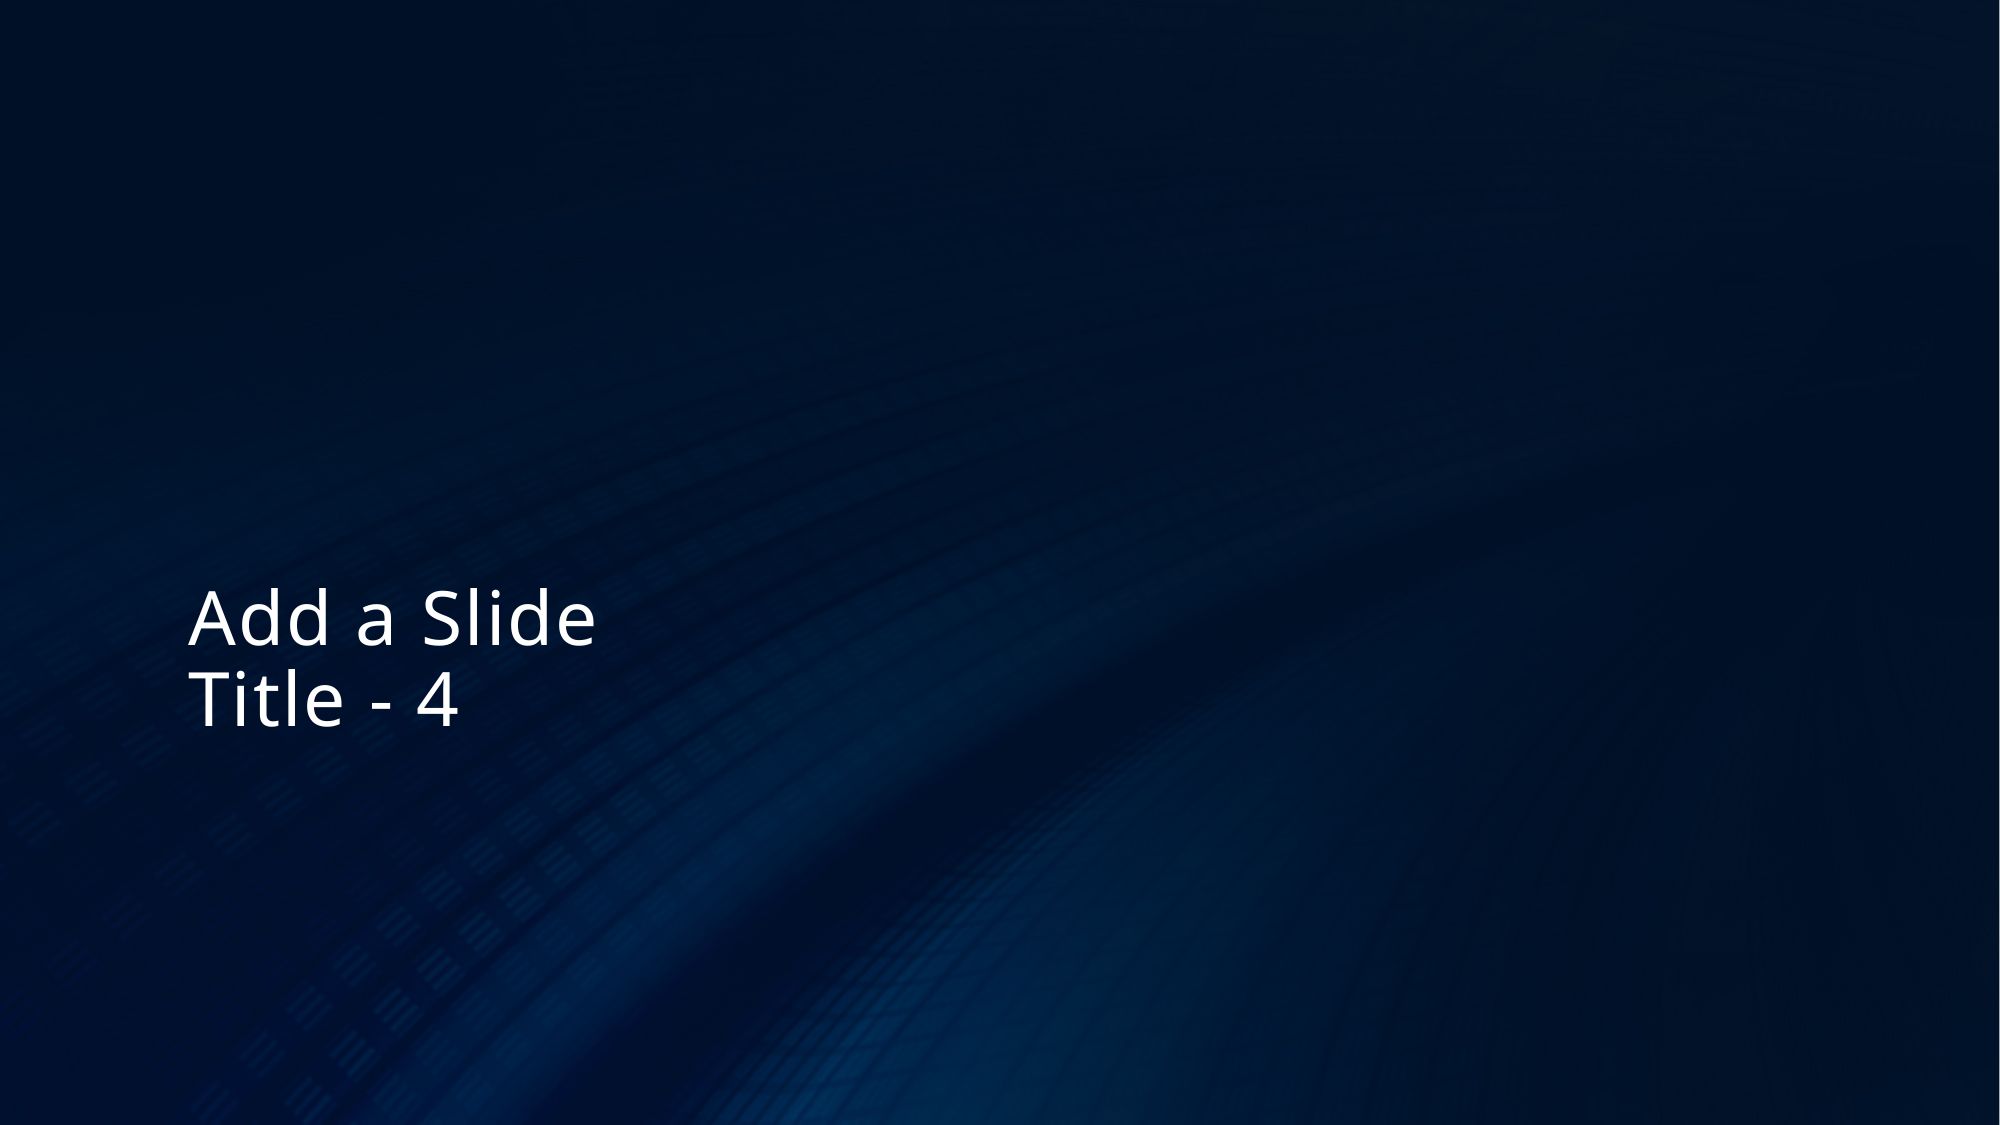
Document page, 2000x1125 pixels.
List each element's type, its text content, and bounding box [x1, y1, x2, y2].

picture [0, 0, 2000, 1125]
title Add a Slide Title - 4 [173, 312, 764, 750]
